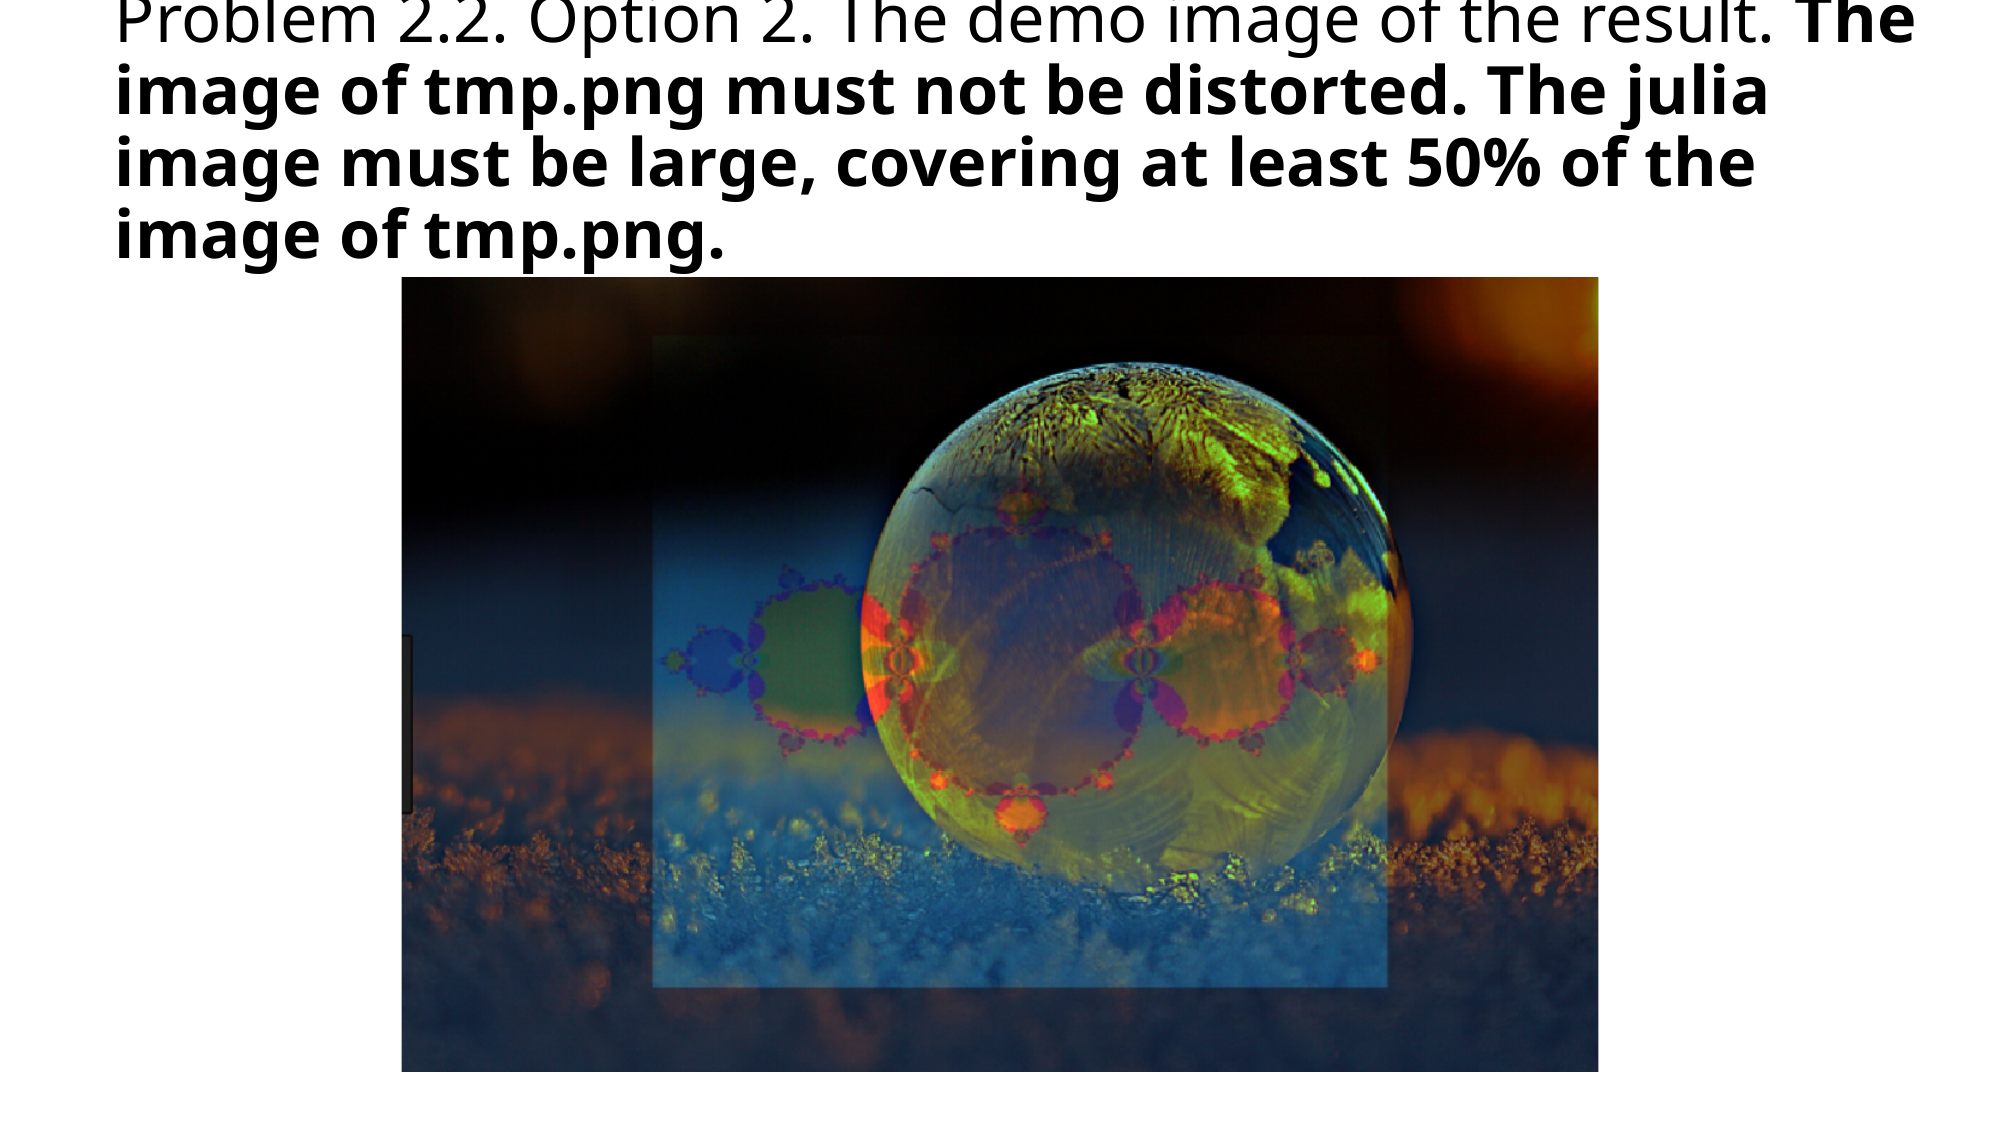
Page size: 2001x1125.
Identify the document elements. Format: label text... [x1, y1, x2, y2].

title Problem 2.2. Option 2. The demo image of the result. The image of tmp.png must not be distorted. The julia image must be large, covering at least 50% of the image of tmp.png. [99, 59, 1938, 278]
picture [401, 277, 1599, 1072]
